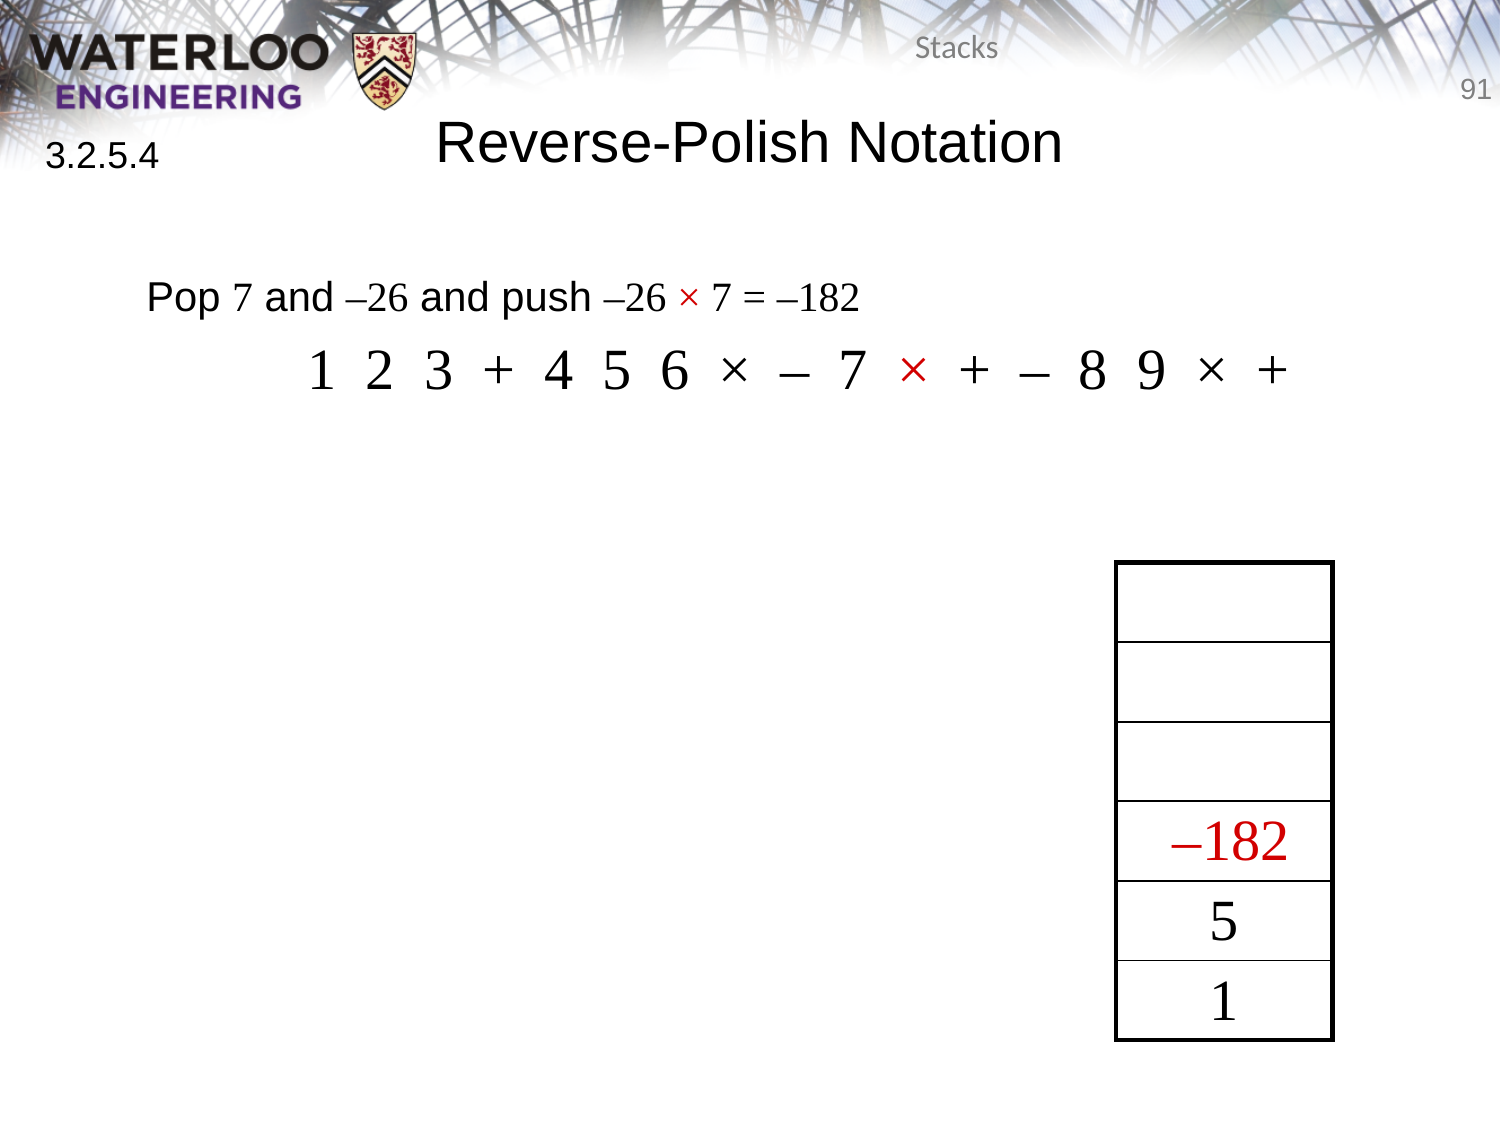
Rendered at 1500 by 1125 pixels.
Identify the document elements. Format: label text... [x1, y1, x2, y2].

picture [0, 0, 1500, 1125]
table_header [1118, 565, 1330, 641]
table_cell [1118, 643, 1330, 721]
text_box 3.2.5.4 [30, 124, 175, 184]
table_cell –182 [1118, 802, 1330, 880]
title Reverse-Polish Notation [74, 44, 1426, 233]
list Pop 7 and –26 and push –26 × 7 = –182 1 2 3 + 4 5 6 × – 7 × + – 8 9 × + [74, 261, 1426, 1005]
table_cell 5 [1118, 882, 1330, 960]
table_cell [1118, 723, 1330, 800]
table_cell 1 [1118, 961, 1330, 1038]
